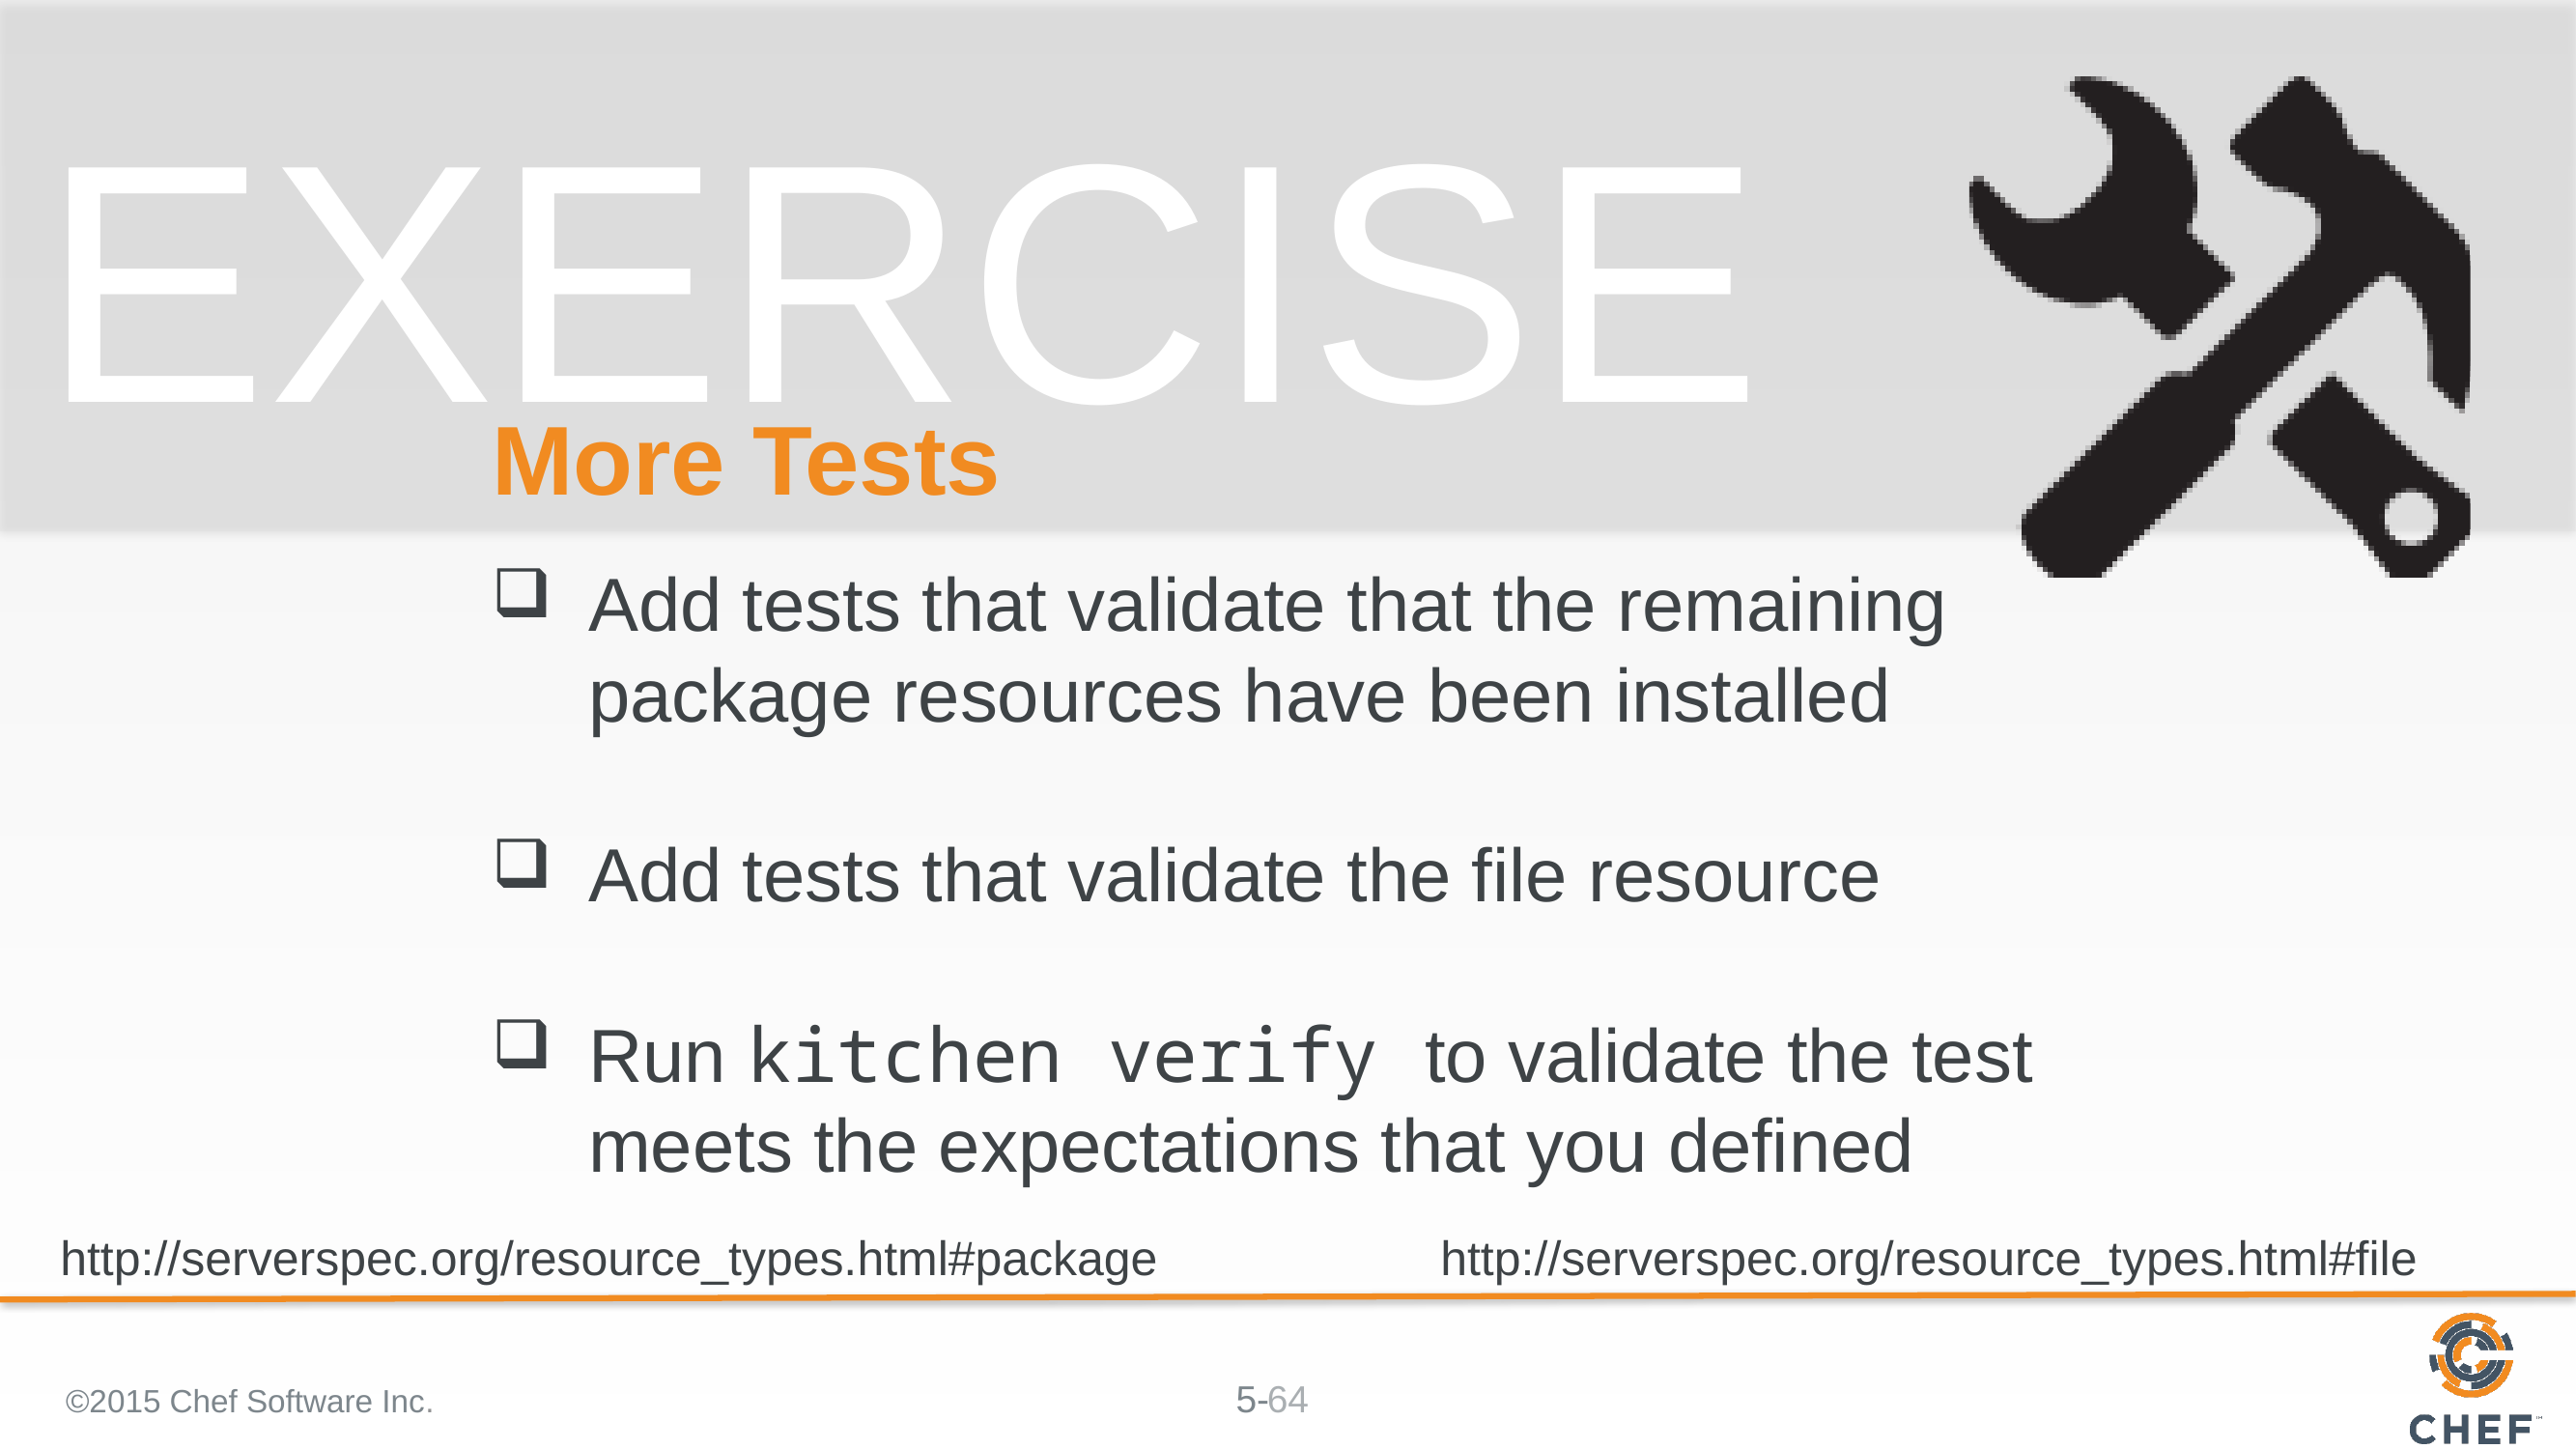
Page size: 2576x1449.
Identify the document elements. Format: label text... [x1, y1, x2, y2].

picture [2399, 1297, 2550, 1449]
title More Tests [477, 395, 2217, 531]
text_box http://serverspec.org/resource_types.html#package http://serverspec.org/resource_types.html#file [45, 1219, 2534, 1395]
subtitle Add tests that validate that the remaining package resources have been installed Add tests that validate the file resource Run kitchen verify to validate the test meets the expectations that you defined [477, 542, 2217, 1219]
slide_number 64 [998, 1359, 1578, 1437]
footer ©2015 Chef Software Inc. [51, 1359, 952, 1440]
